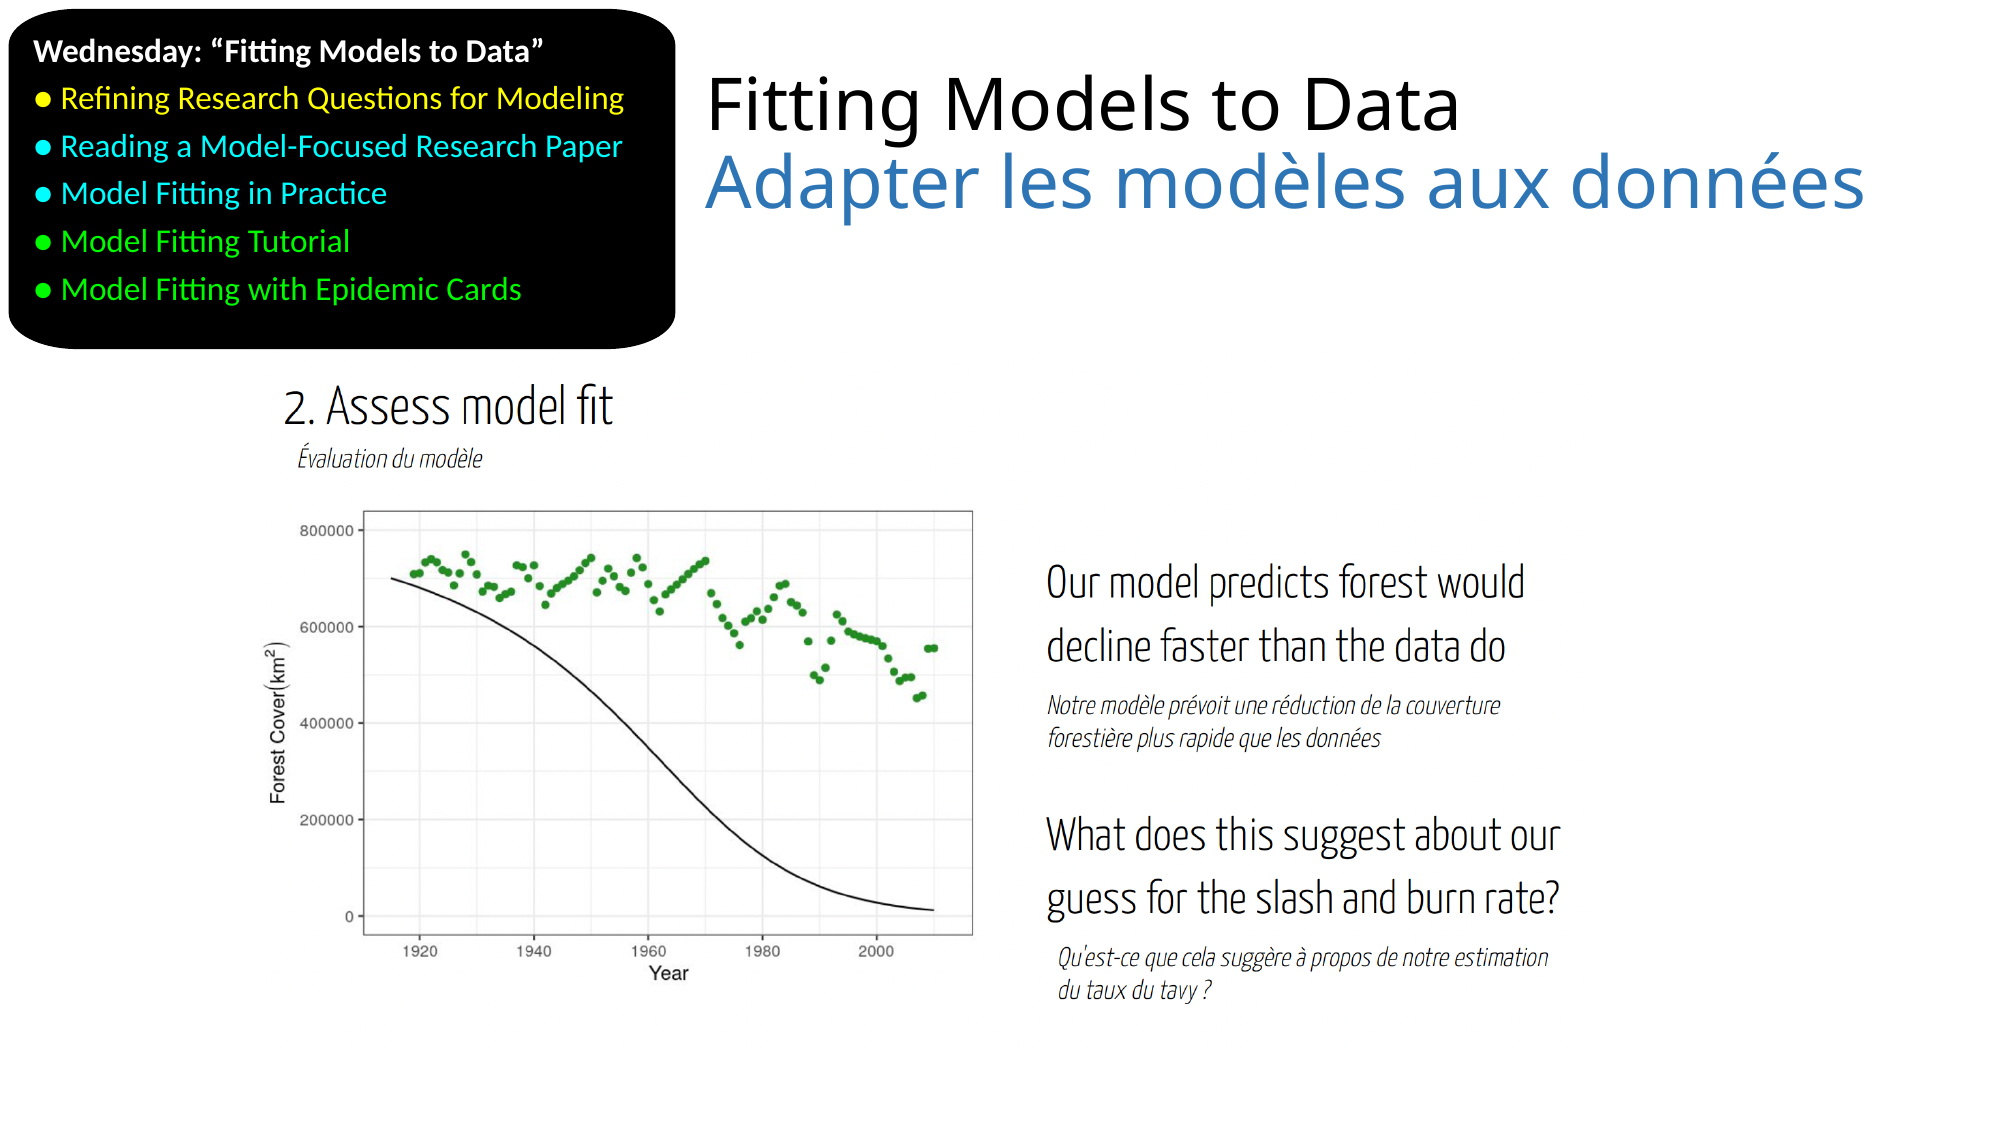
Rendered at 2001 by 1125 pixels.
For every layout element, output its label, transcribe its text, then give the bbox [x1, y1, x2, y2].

picture [252, 349, 1592, 1050]
title Fitting Models to Data Adapter les modèles aux données [690, 30, 2000, 262]
text_box Wednesday: “Fitting Models to Data” ● Refining Research Questions for Modeling ● Reading a Model-Focused Research Paper ● Model Fitting in Practice ● Model Fitting Tutorial ● Model Fitting with Epidemic Cards [11, 11, 673, 346]
